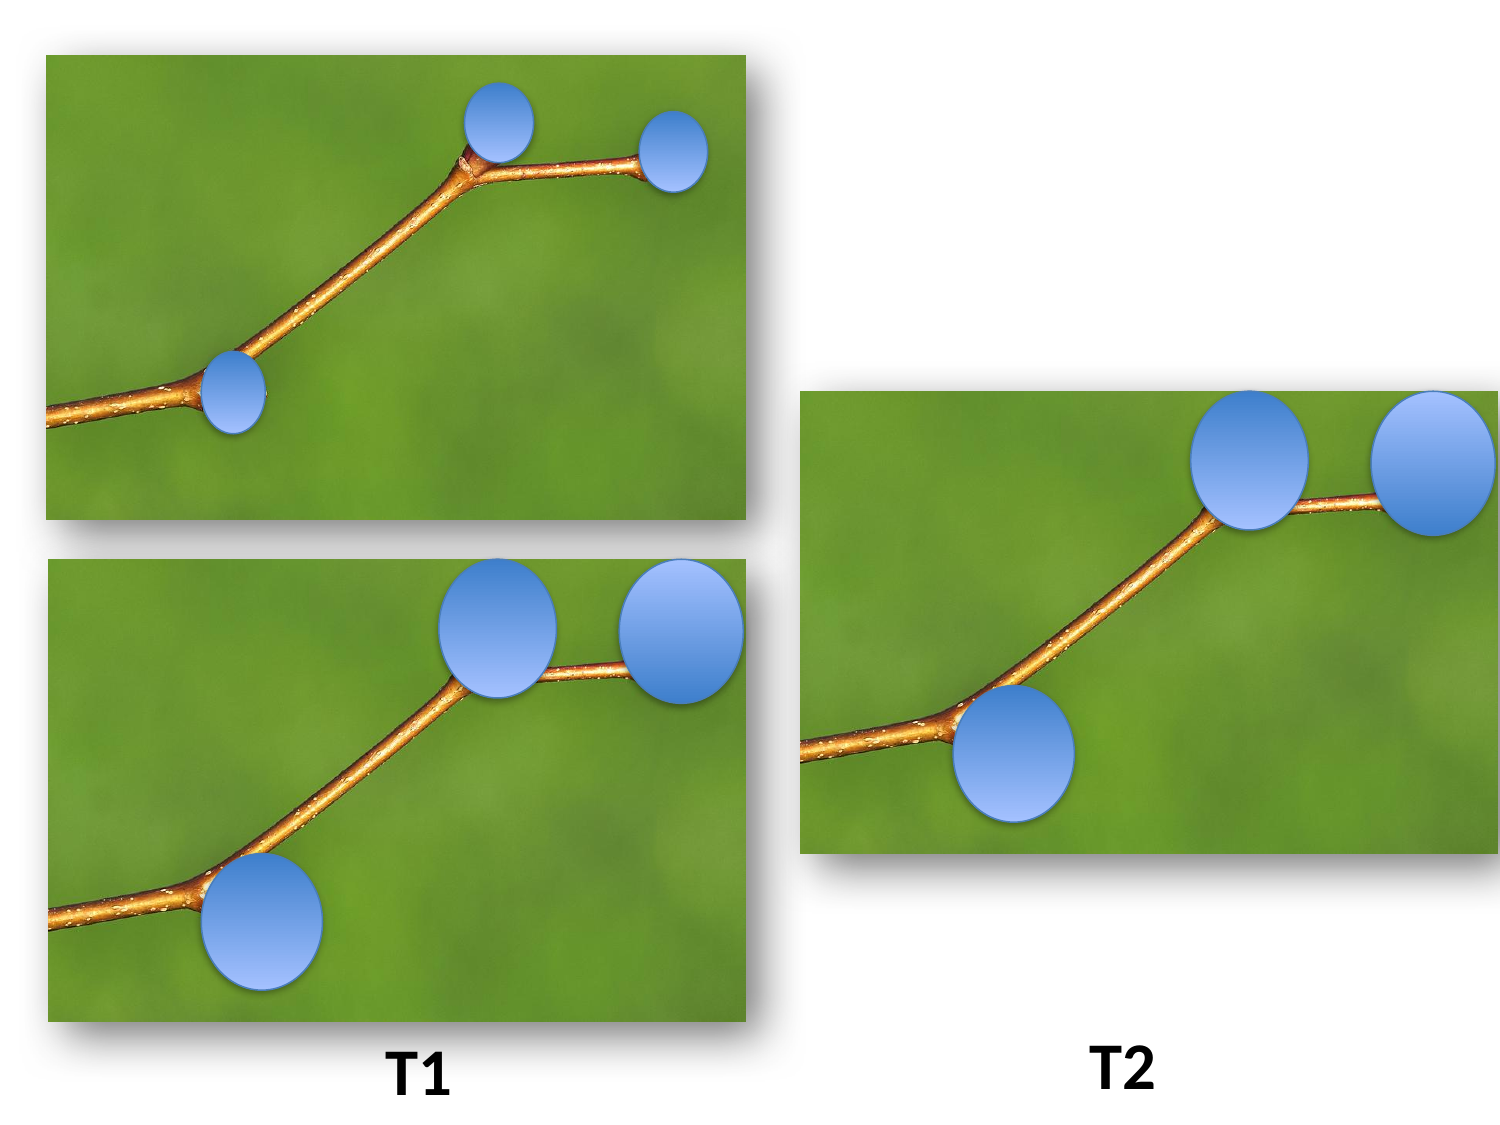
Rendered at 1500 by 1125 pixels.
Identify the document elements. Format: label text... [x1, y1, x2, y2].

picture [48, 558, 746, 1022]
picture [800, 390, 1498, 854]
text_box T1 [370, 1030, 506, 1117]
text_box T2 [1074, 1015, 1209, 1110]
picture [46, 55, 746, 520]
